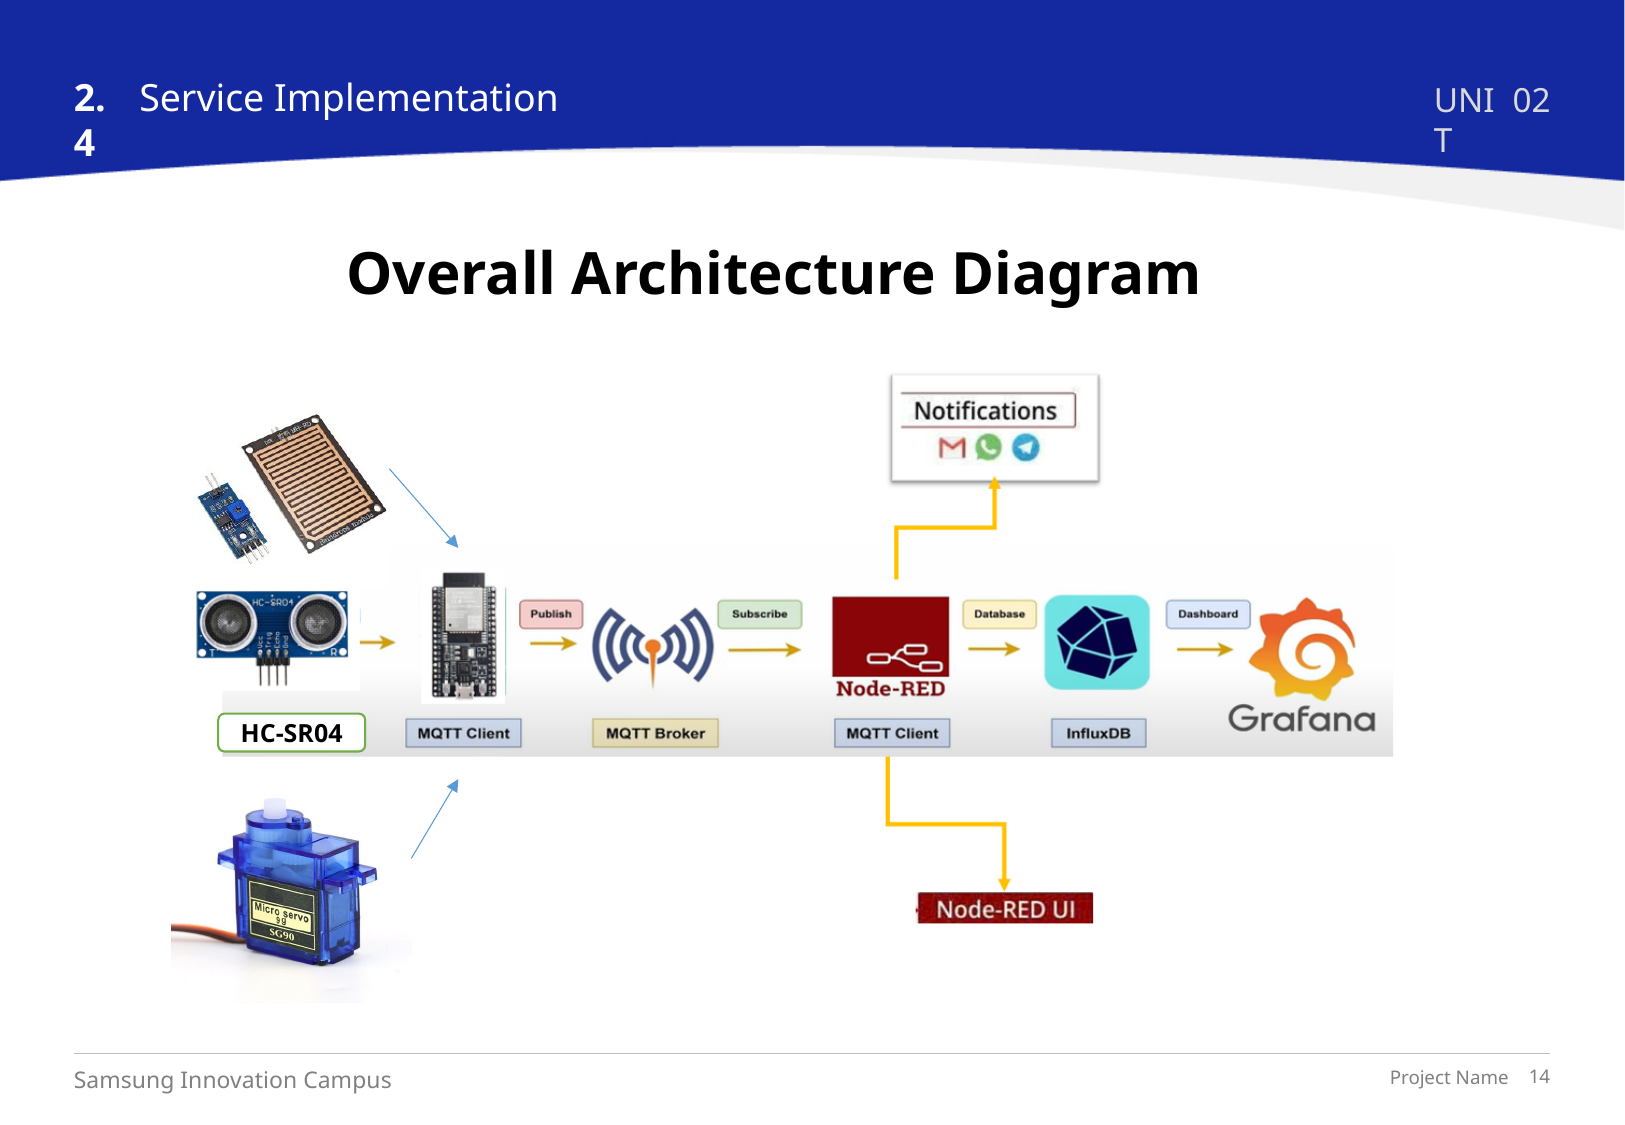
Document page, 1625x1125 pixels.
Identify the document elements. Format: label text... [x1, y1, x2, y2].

list 2.4 [73, 73, 127, 120]
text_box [411, 779, 459, 859]
list UNIT [1433, 78, 1511, 120]
title Overall Architecture Diagram [73, 236, 1475, 307]
list 02 [1511, 78, 1551, 120]
list Service Implementation [129, 73, 1252, 120]
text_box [389, 468, 459, 548]
picture [0, 0, 1625, 1125]
